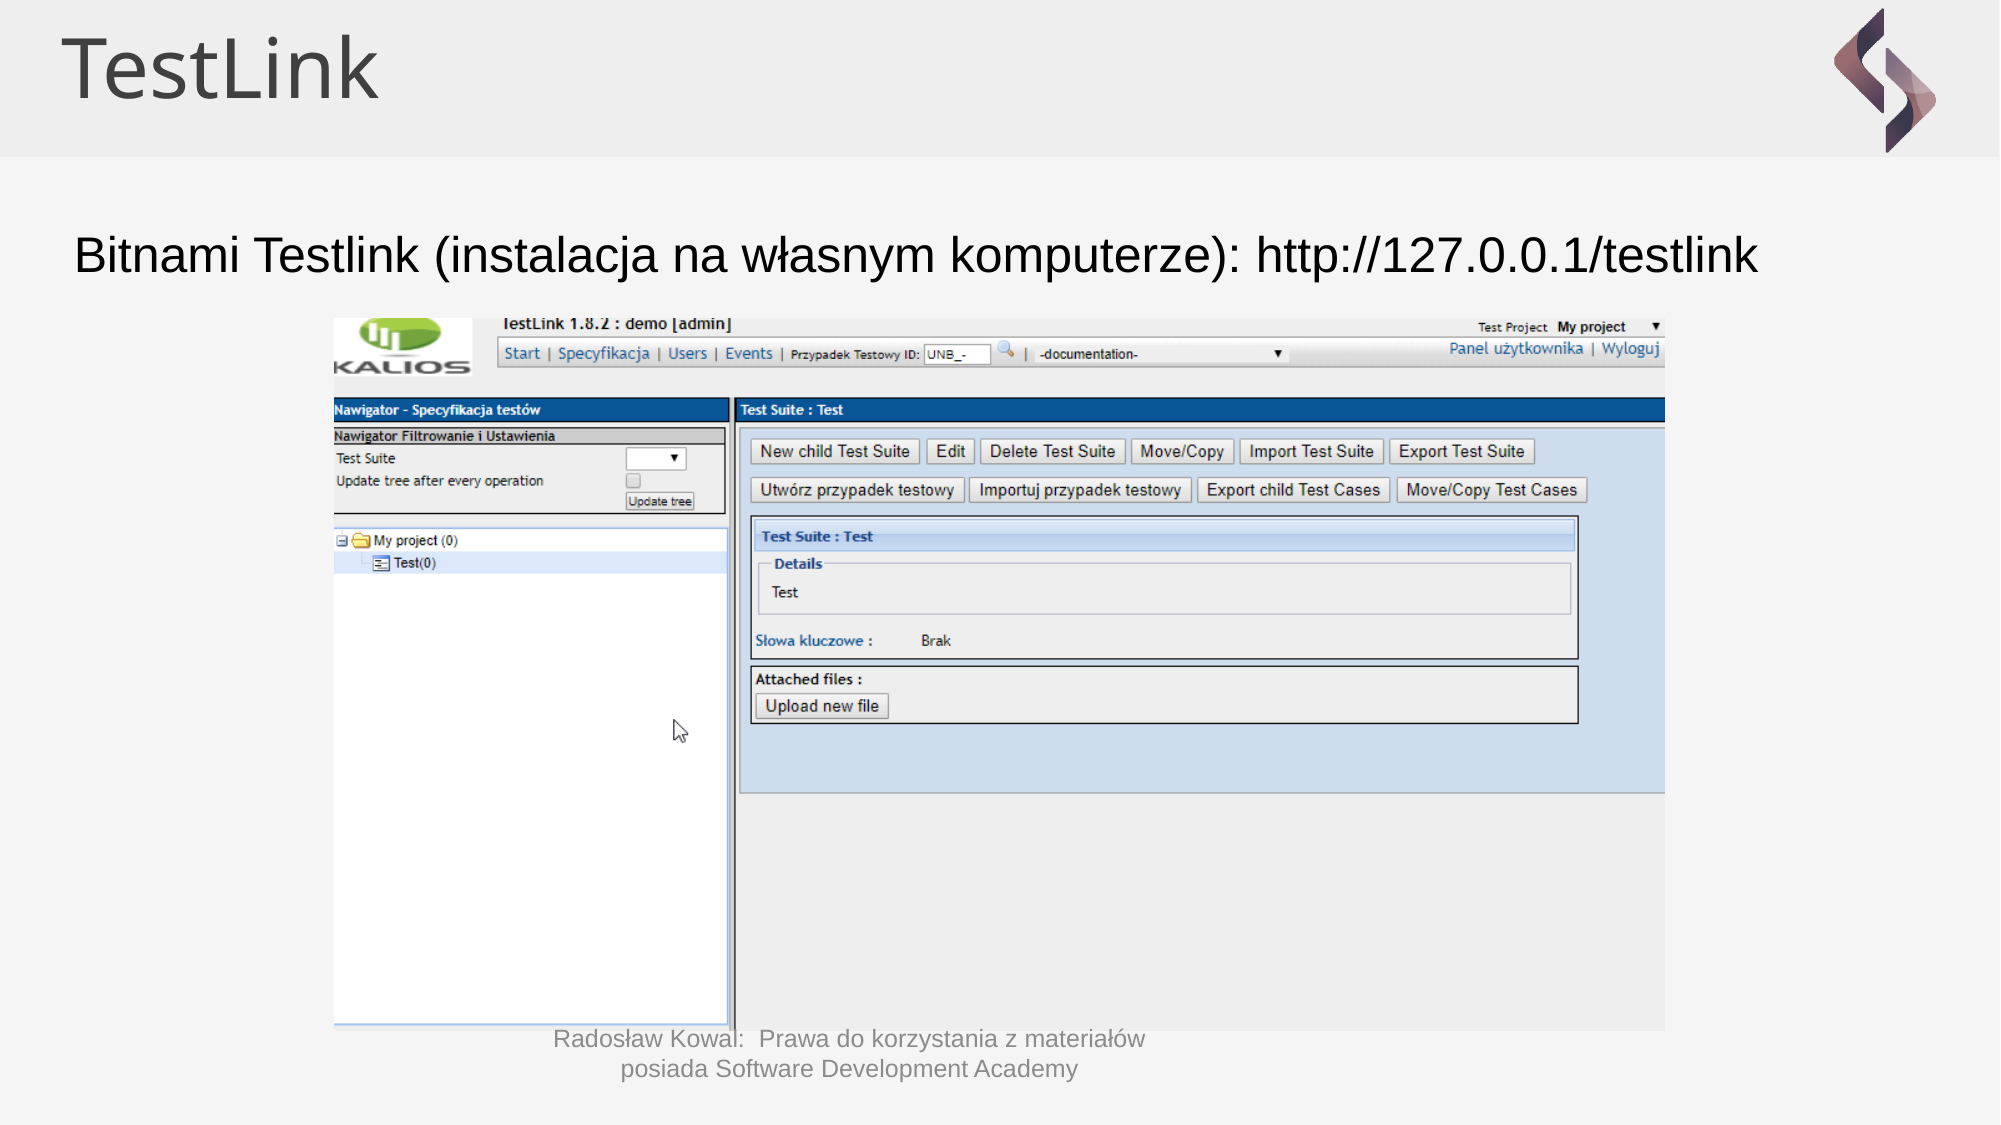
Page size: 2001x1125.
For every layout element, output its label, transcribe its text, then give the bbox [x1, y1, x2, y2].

text_box Bitnami Testlink (instalacja na własnym komputerze): http://127.0.0.1/testlink [59, 214, 1867, 341]
text_box TestLink [47, 23, 1558, 139]
picture [1787, 0, 2001, 165]
picture [333, 318, 1665, 1032]
text_box Radosław Kowal: Prawa do korzystania z materiałów posiada Software Development Academy [512, 1039, 1188, 1082]
